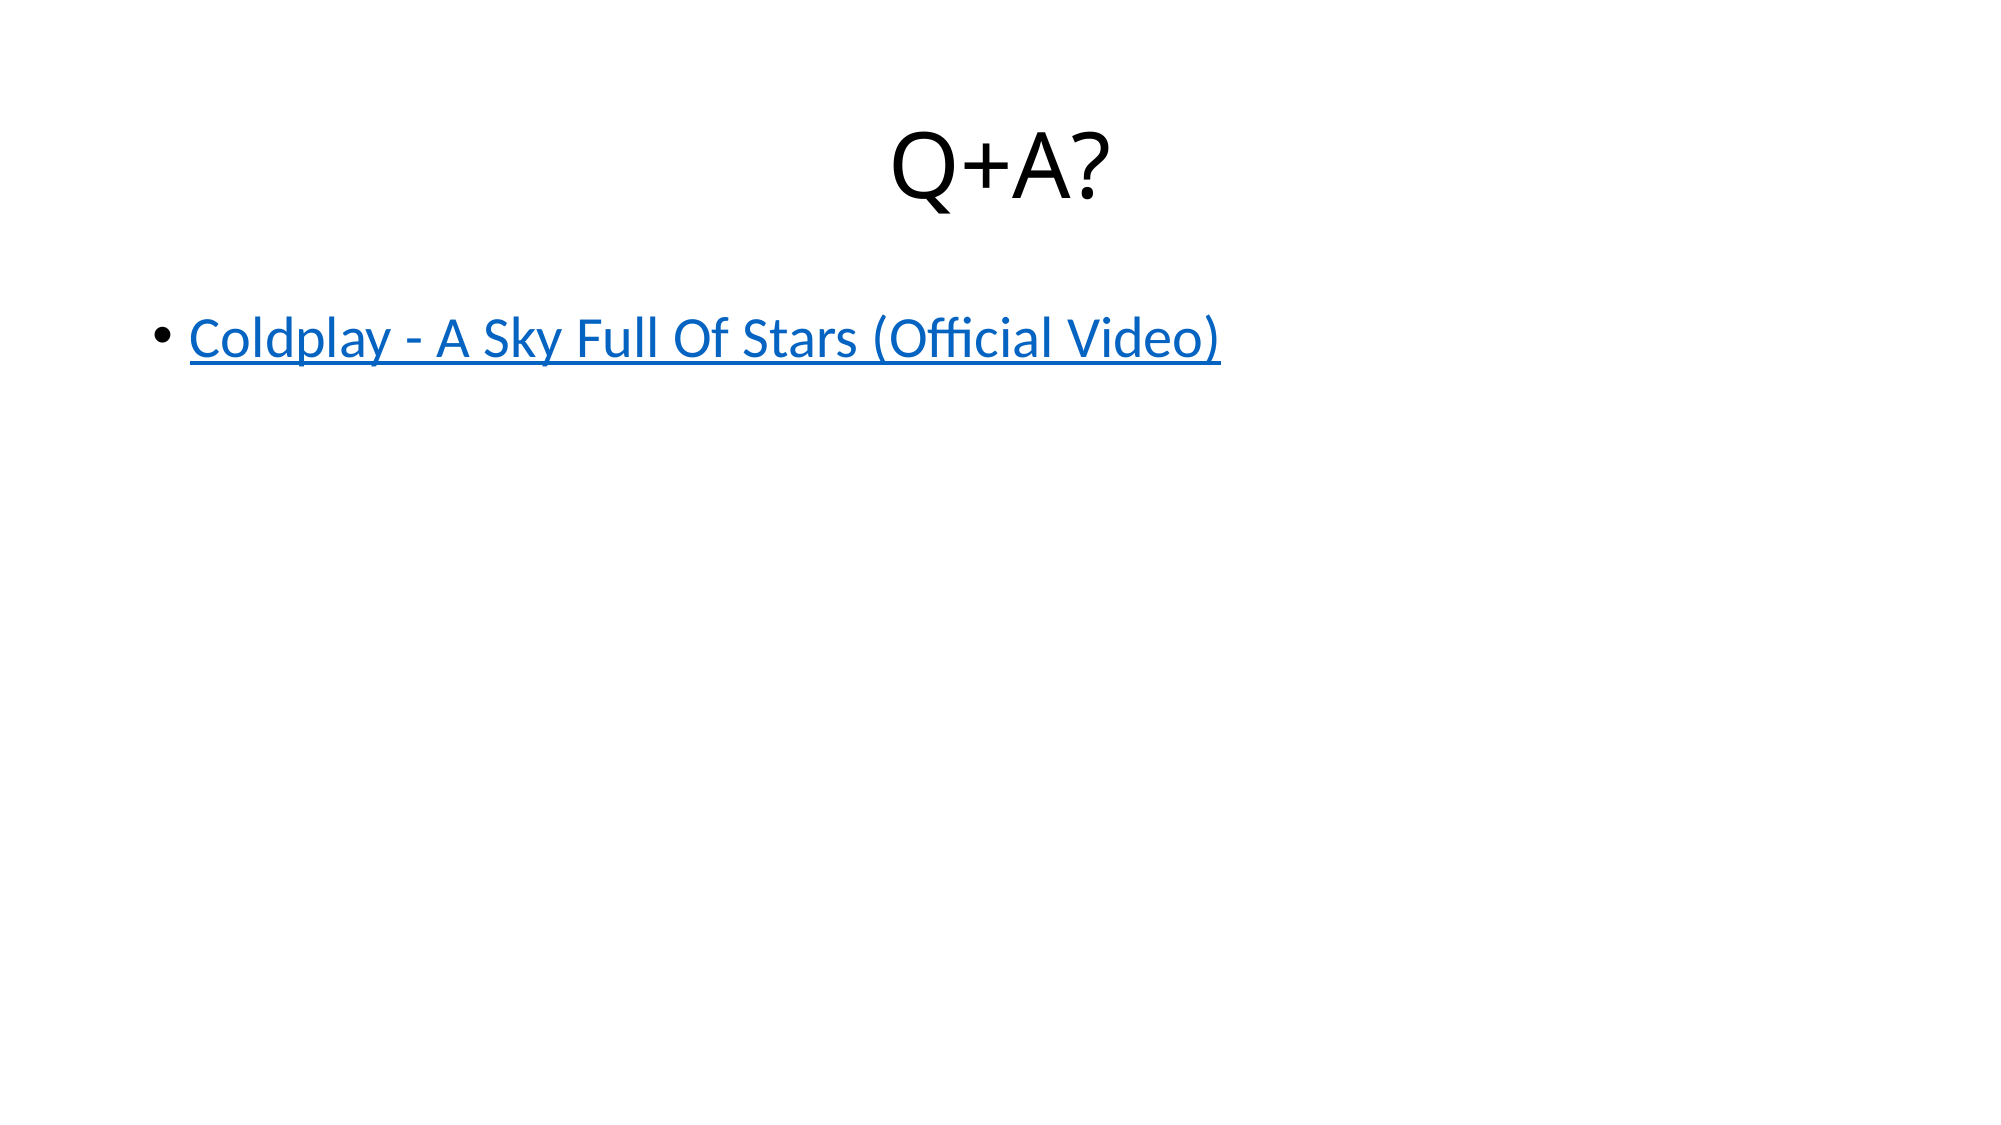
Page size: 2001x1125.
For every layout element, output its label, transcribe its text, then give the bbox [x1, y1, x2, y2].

title Q+A? [137, 59, 1863, 278]
list Coldplay - A Sky Full Of Stars (Official Video) [137, 299, 1863, 1014]
